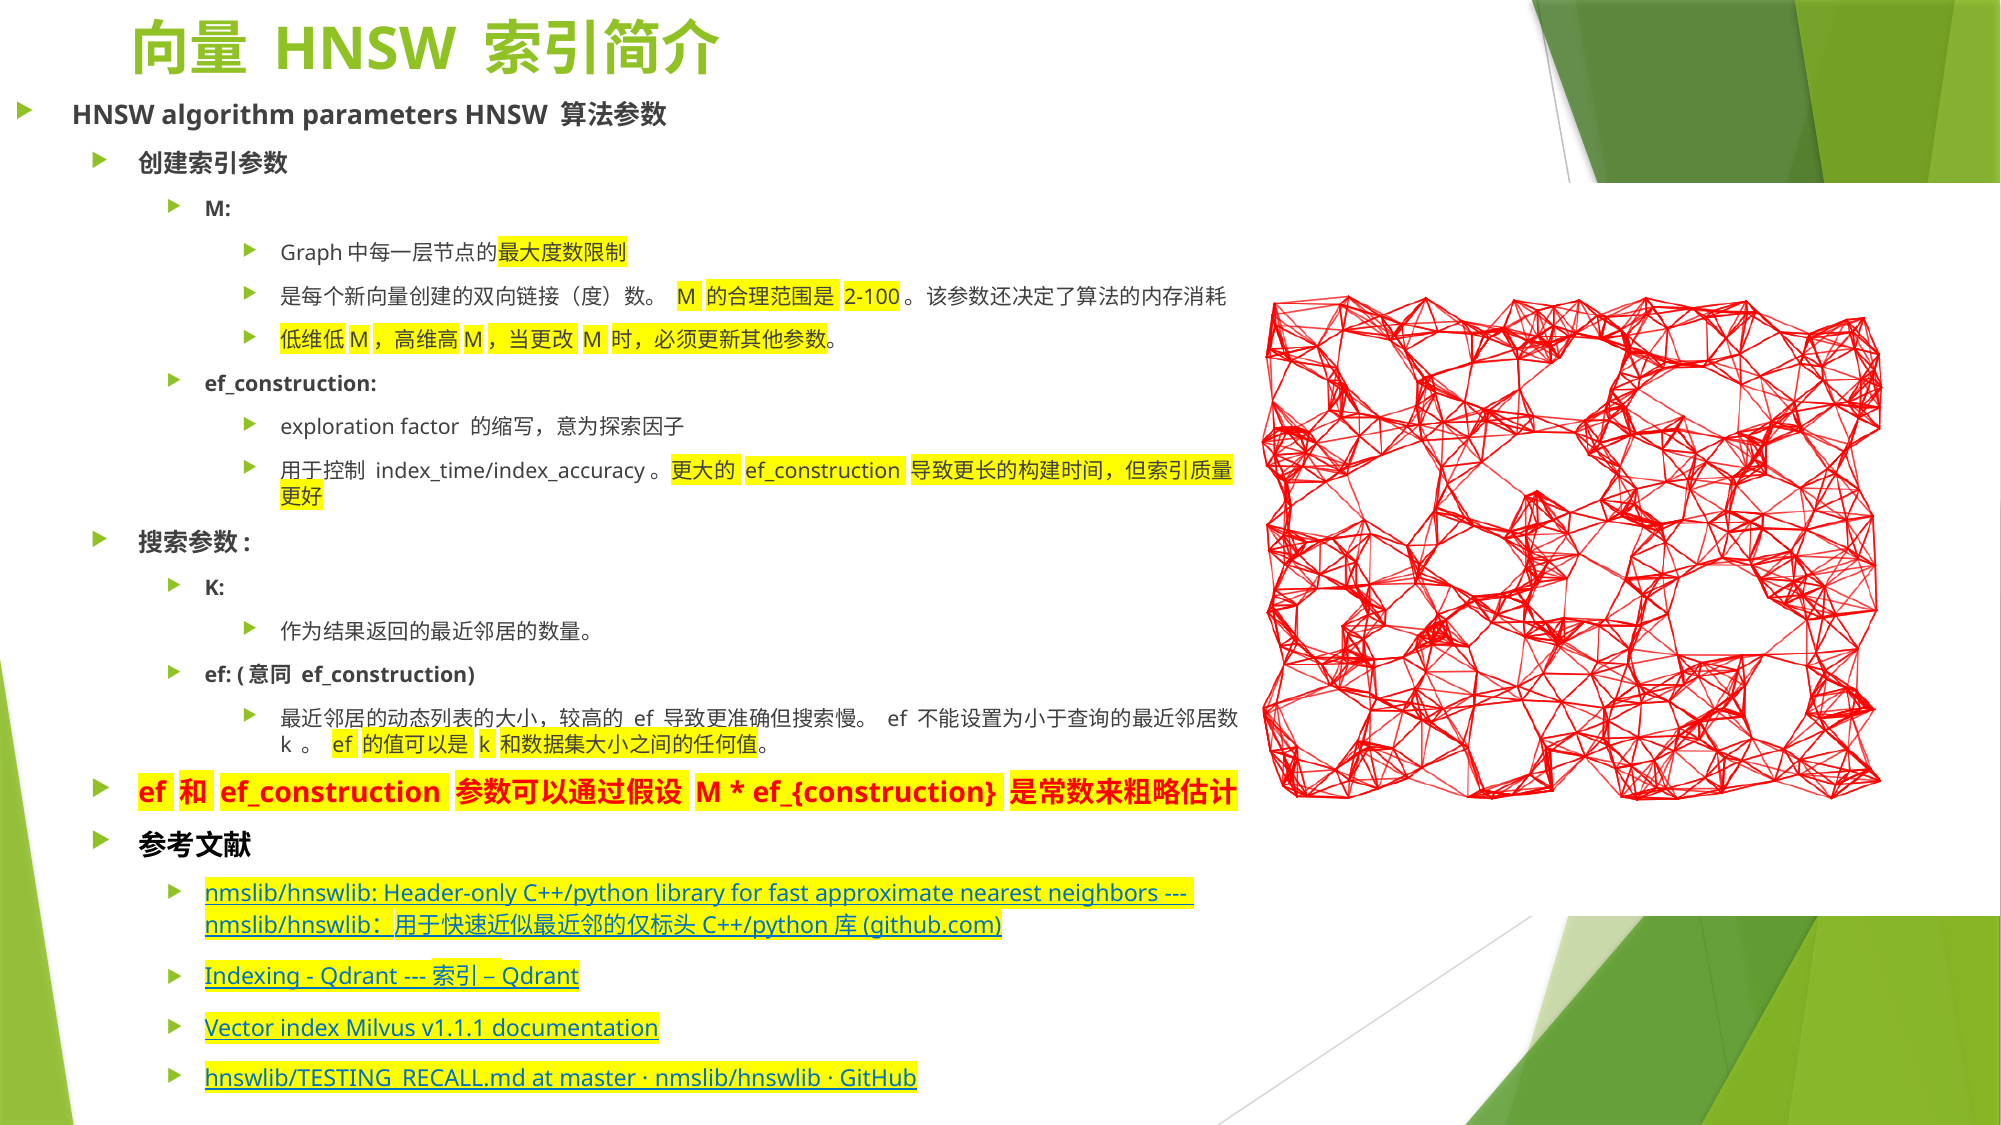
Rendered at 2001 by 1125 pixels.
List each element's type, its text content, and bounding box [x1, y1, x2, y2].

title 向量 HNSW 索引简介 [115, 3, 1526, 90]
picture [1120, 182, 2000, 916]
list HNSW algorithm parameters HNSW 算法参数 创建索引参数 M: Graph中每一层节点的最大度数限制 是每个新向量创建的双向链接（度）数。 M 的合理范围是 2-100。该参数还决定了算法的内存消耗 低维低M，高维高M，当更改 M 时，必须更新其他参数。 ef_construction: exploration factor 的缩写，意为探索因子 用于控制 index_time/index_accuracy。更大的 ef_construction 导致更长的构建时间，但索引质量更好 搜索参数: K: 作为结果返回的最近邻居的数量。 ef: (意同 ef_construction) 最近邻居的动态列表的大小，较高的 ef 导致更准确但搜索慢。 ef 不能设置为小于查询的最近邻居数 k 。 ef 的值可以是 k 和数据集大小之间的任何值。 ef 和 ef_construction 参数可以通过假设 M * ef_{construction} 是常数来粗略估计 参考文献 nmslib/hnswlib: Header-only C++/python library for fast approximate nearest neighbors --- nmslib/hnswlib：用于快速近似最近邻的仅标头 C++/python 库 (github.com) Indexing - Qdrant --- 索引 – Qdrant Vector index Milvus v1.1.1 documentation hnswlib/TESTING_RECALL.md at master · nmslib/hnswlib · GitHub [0, 90, 1266, 1122]
